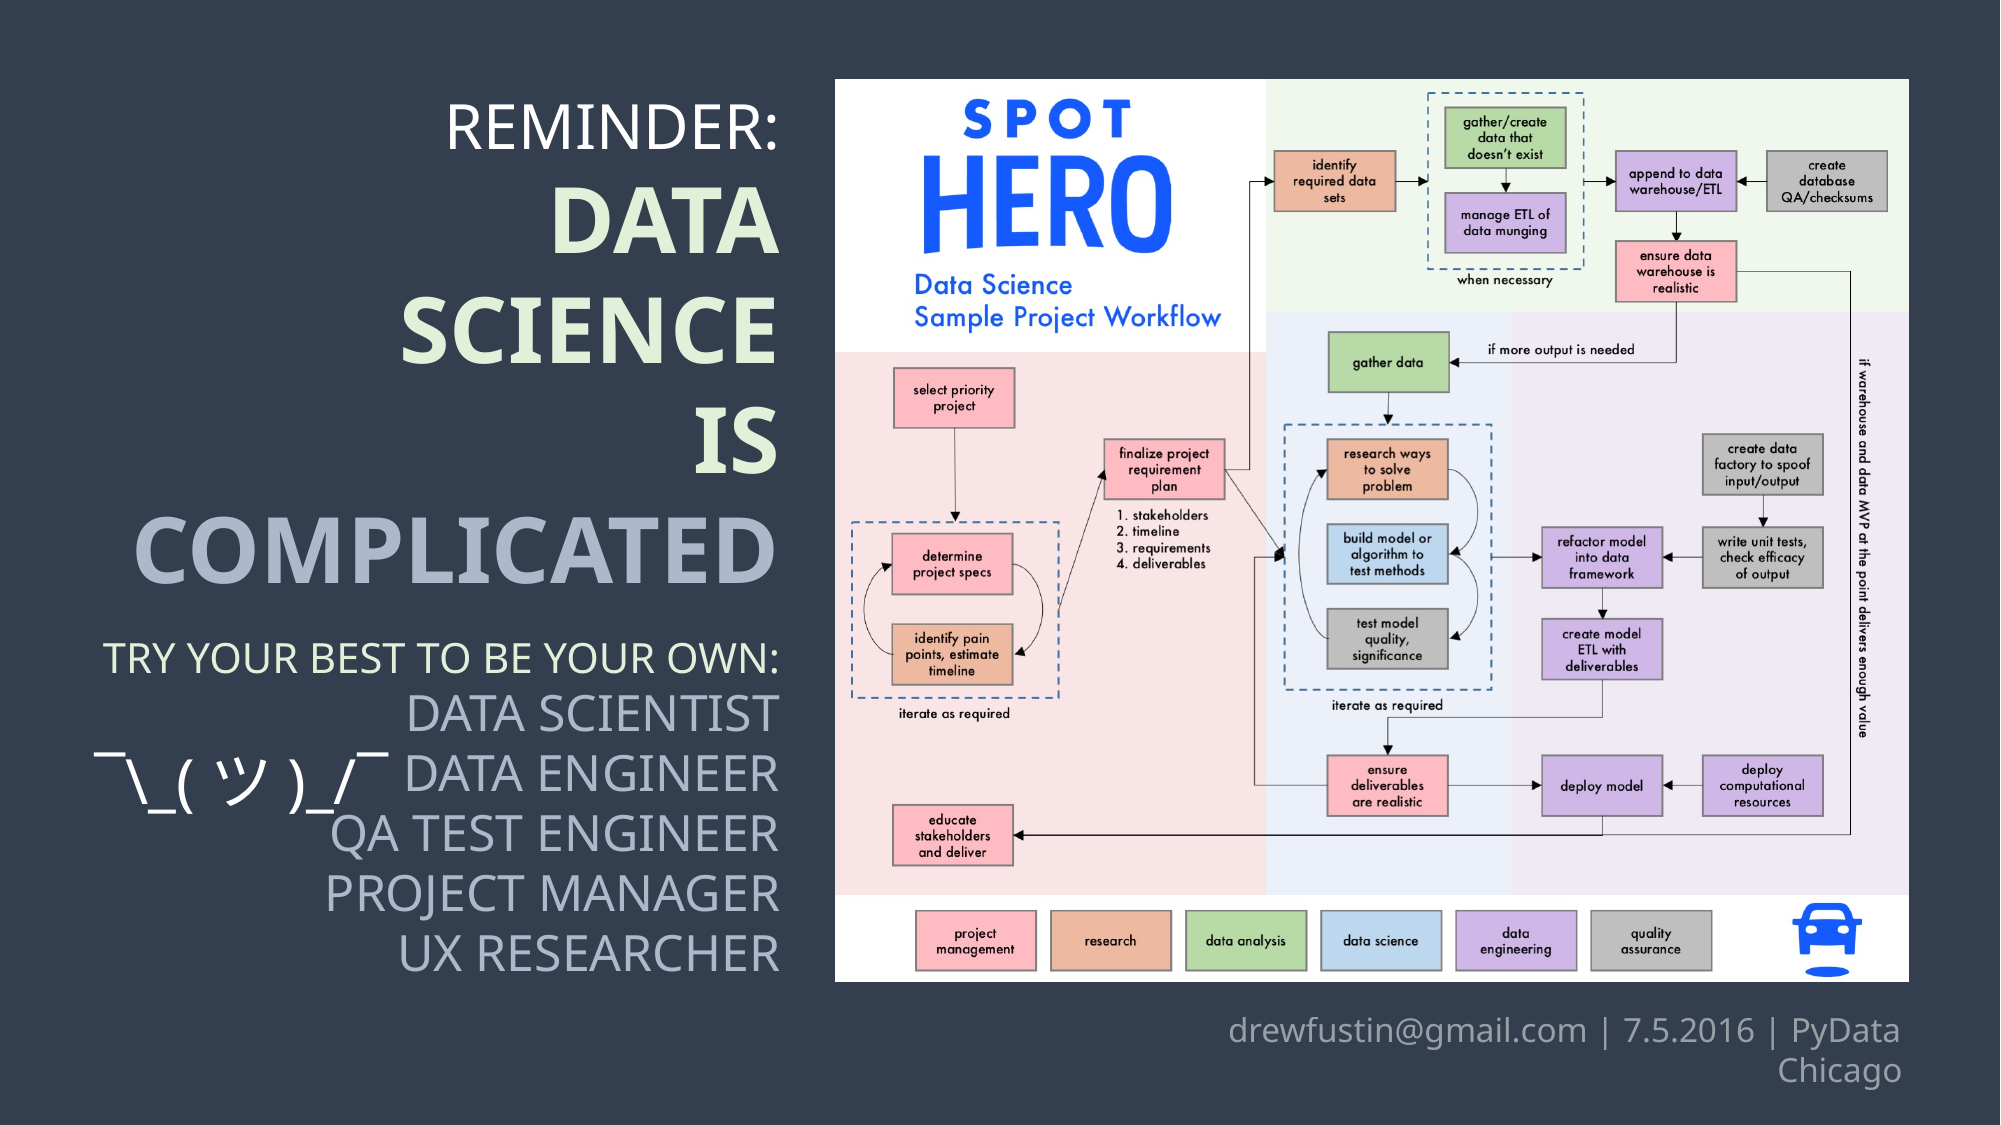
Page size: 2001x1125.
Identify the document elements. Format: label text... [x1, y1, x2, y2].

text_box drewfustin@gmail.com | 7.5.2016 | PyData Chicago [1146, 1002, 1918, 1097]
text_box REMINDER: DATA SCIENCE IS COMPLICATED TRY YOUR BEST TO BE YOUR OWN: DATA SCIENTIST DATA ENGINEER QA TEST ENGINEER PROJECT MANAGER UX RESEARCHER [47, 79, 795, 989]
text_box ¯\_(ツ)_/¯ [79, 734, 502, 825]
picture [835, 79, 1909, 982]
